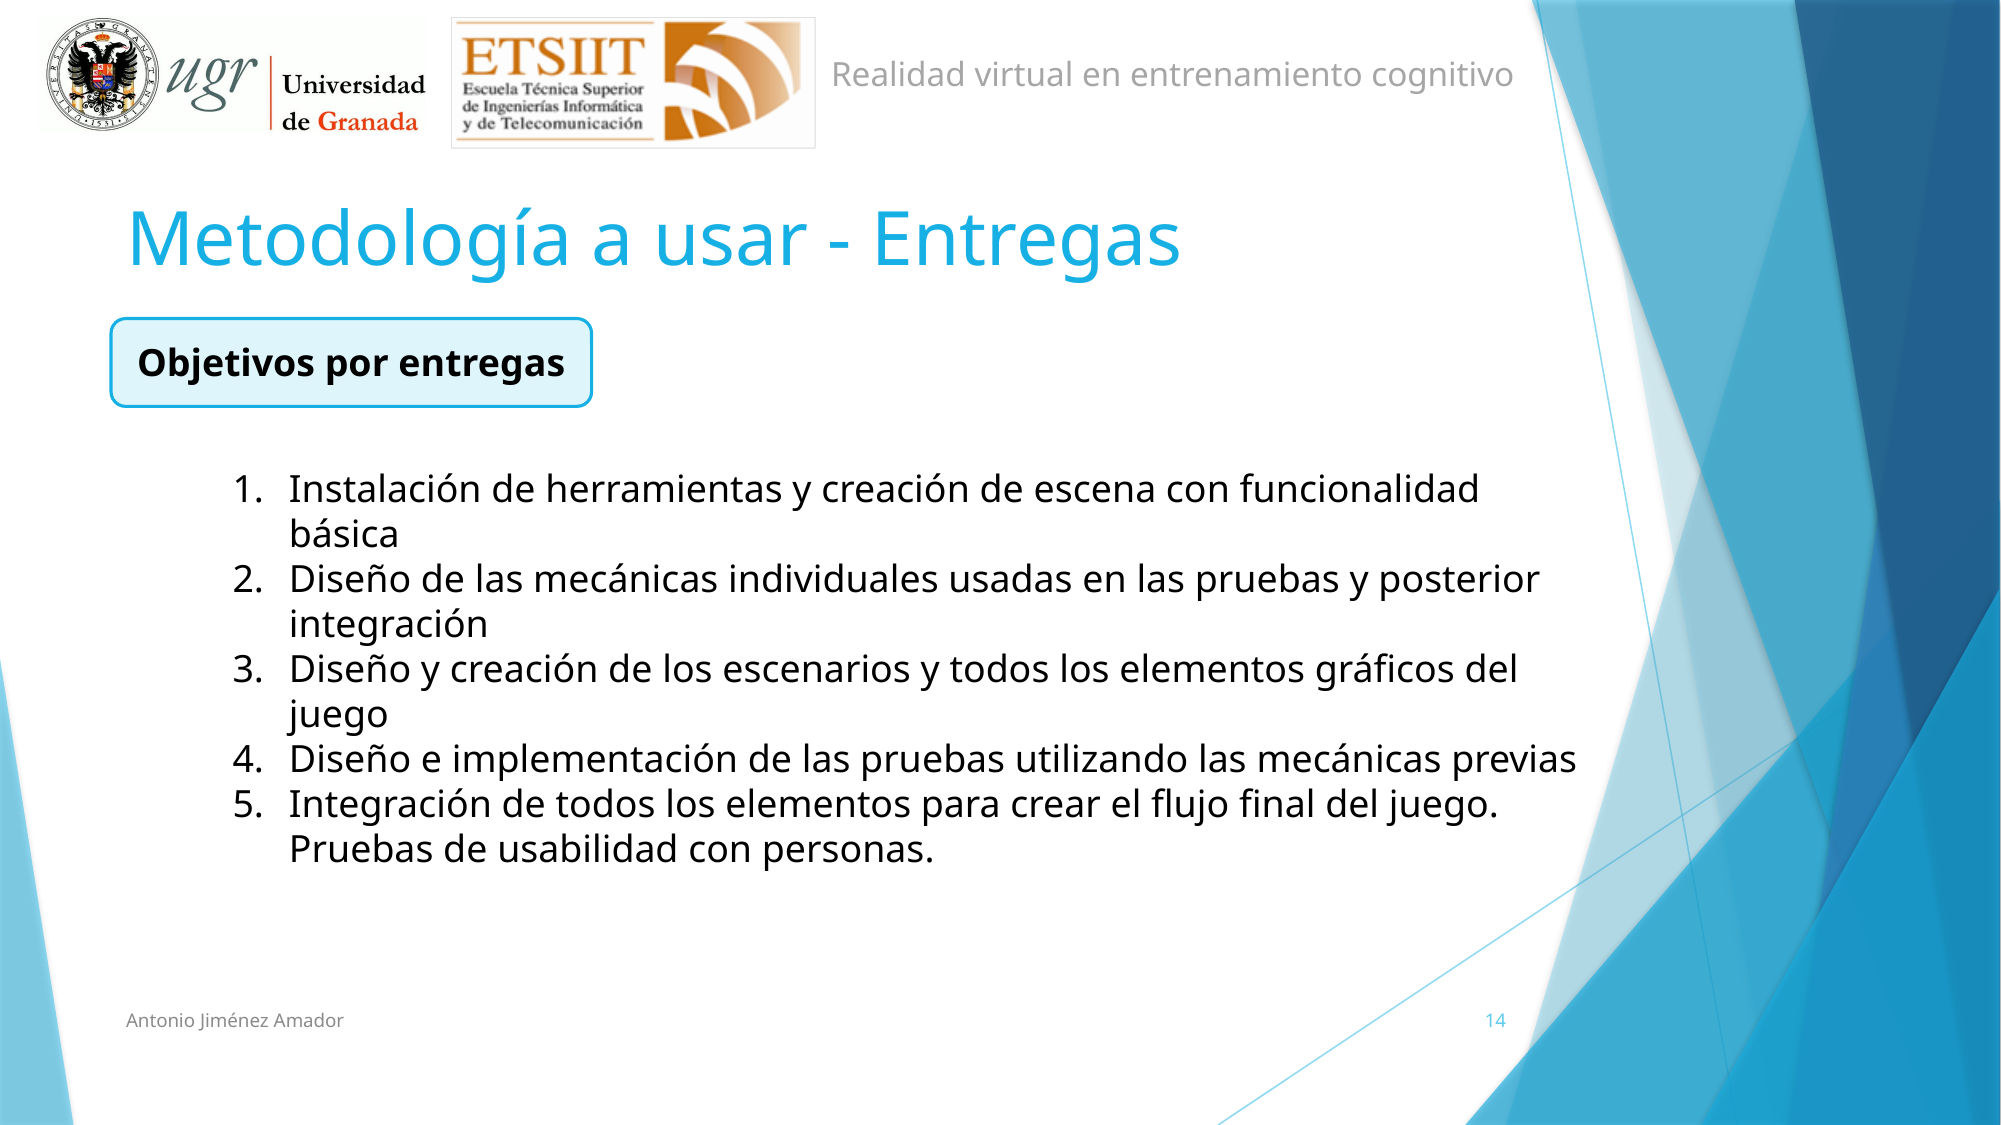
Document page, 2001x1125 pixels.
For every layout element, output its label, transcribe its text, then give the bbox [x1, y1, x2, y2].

text_box Instalación de herramientas y creación de escena con funcionalidad básica Diseño de las mecánicas individuales usadas en las pruebas y posterior integración Diseño y creación de los escenarios y todos los elementos gráficos del juego Diseño e implementación de las pruebas utilizando las mecánicas previas Integración de todos los elementos para crear el flujo final del juego. Pruebas de usabilidad con personas. [217, 457, 1601, 922]
text_box Objetivos por entregas [121, 331, 582, 392]
text_box Realidad virtual en entrenamiento cognitivo [822, 46, 1617, 101]
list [37, 15, 427, 133]
picture [449, 15, 817, 151]
slide_number 14 [1409, 991, 1522, 1051]
text_box [109, 316, 594, 408]
footer Antonio Jiménez Amador [111, 991, 1145, 1051]
title Metodología a usar - Entregas [111, 183, 1522, 317]
